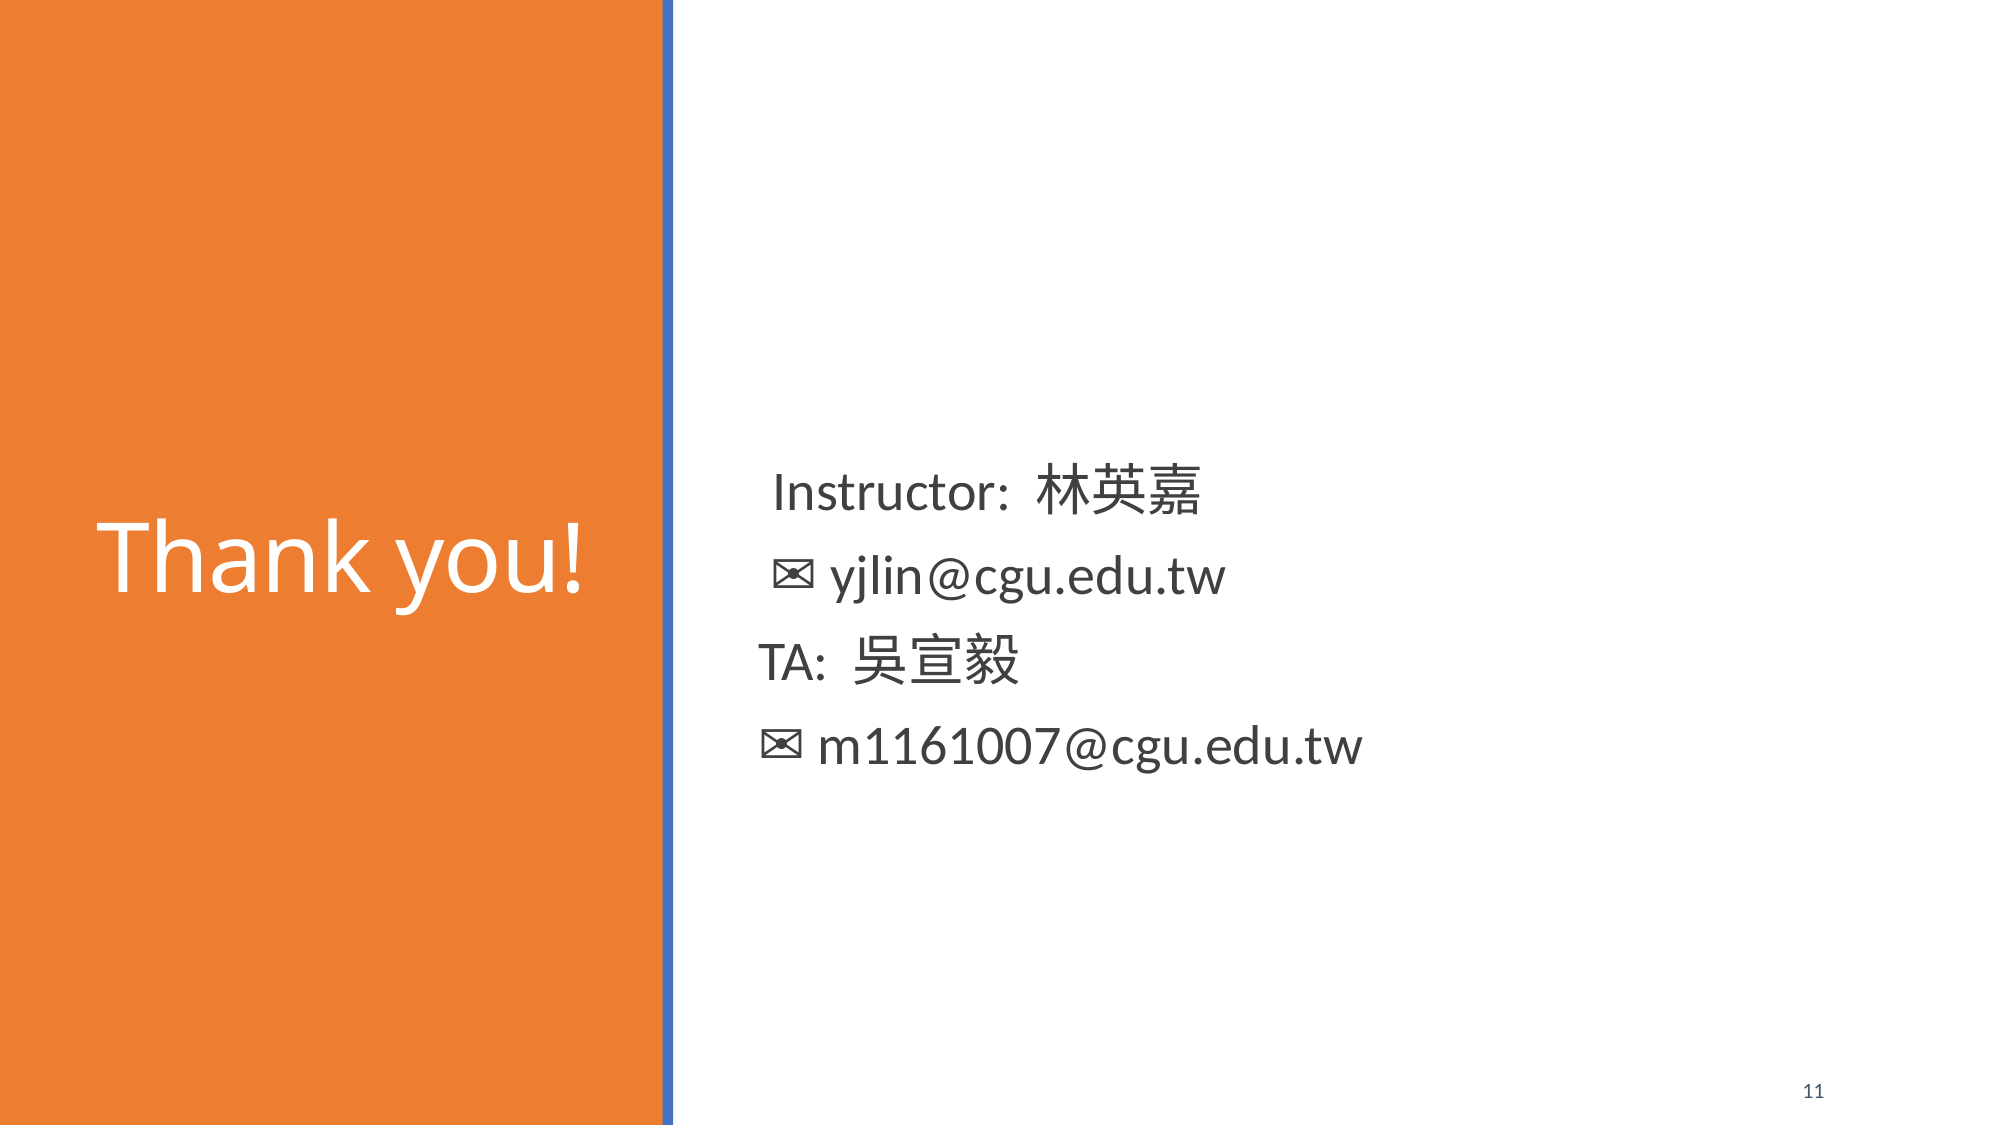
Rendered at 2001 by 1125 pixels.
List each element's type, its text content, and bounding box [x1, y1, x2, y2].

text_box Instructor: 林英嘉 ✉️ yjlin@cgu.edu.tw TA: 吳宣毅 ✉️ m1161007@cgu.edu.tw [758, 454, 1426, 790]
title Thank you! [81, 502, 607, 623]
slide_number 11 [1624, 1059, 1840, 1120]
